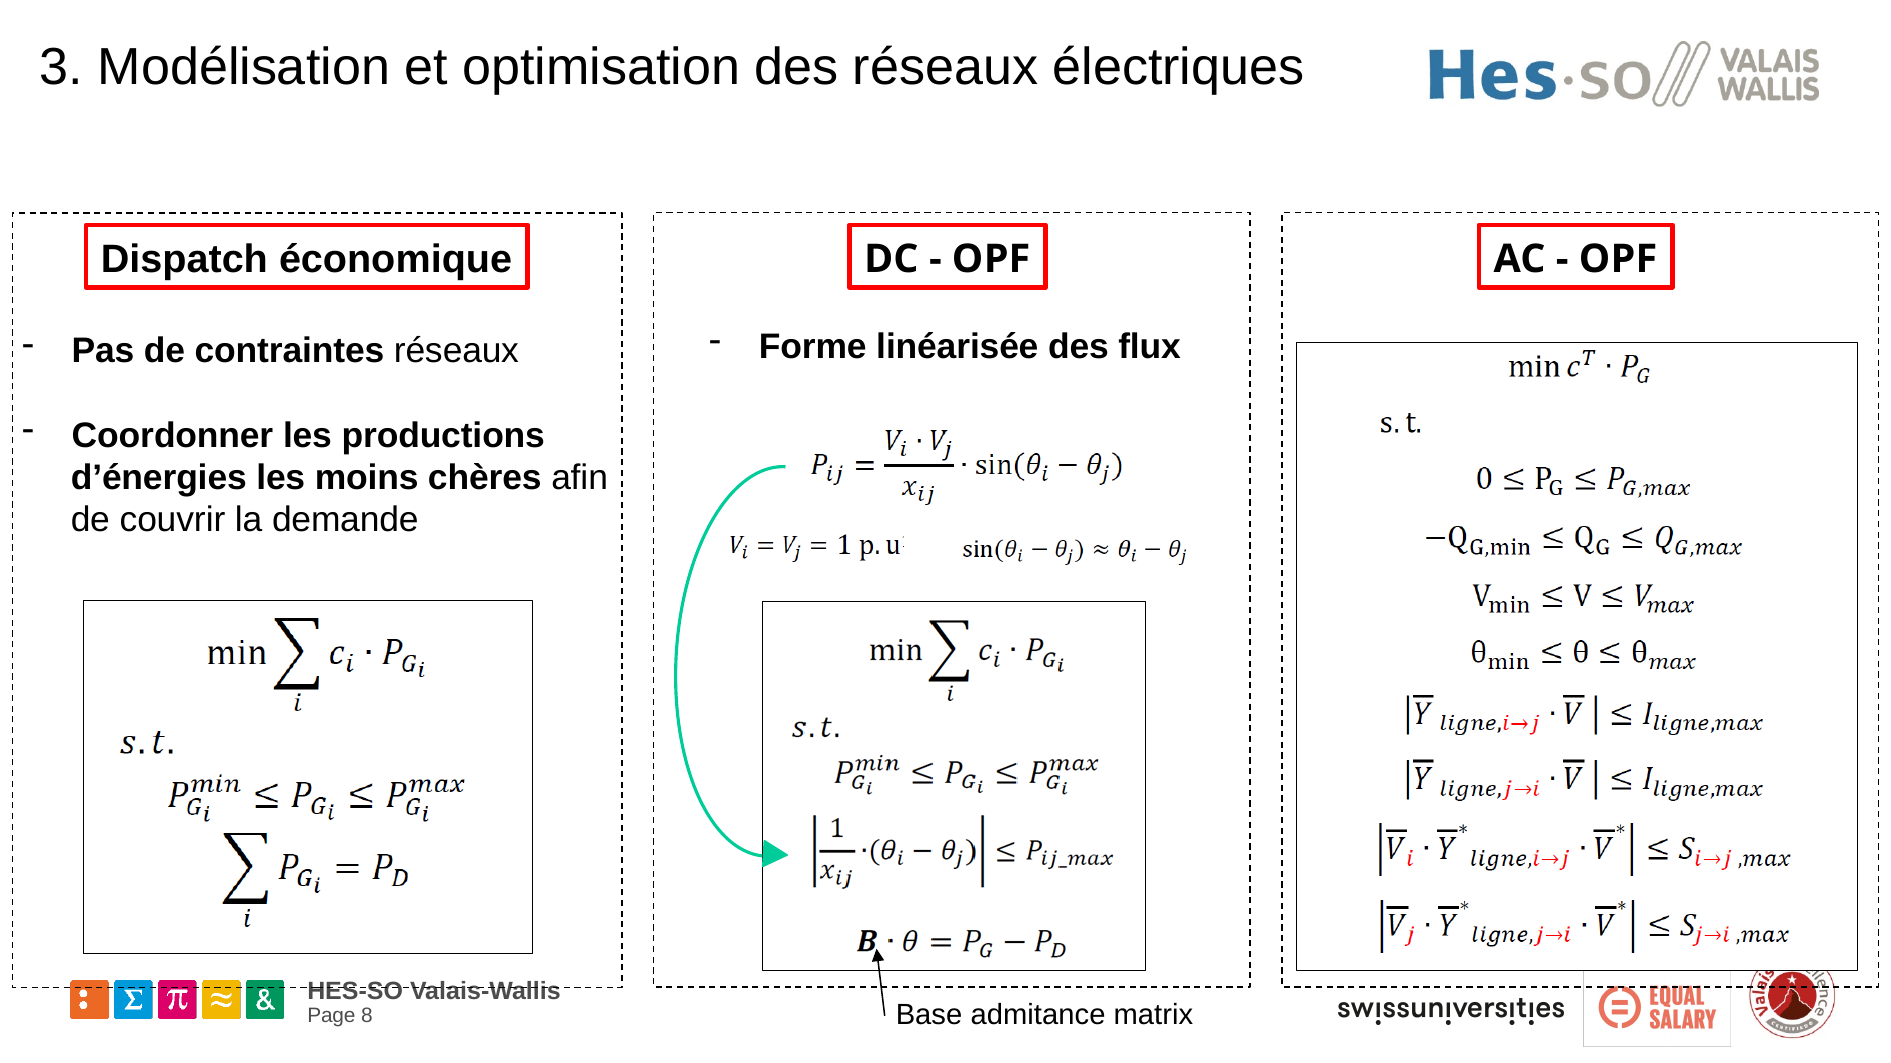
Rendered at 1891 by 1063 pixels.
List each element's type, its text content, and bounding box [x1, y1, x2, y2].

picture [1338, 998, 1564, 1025]
text_box 3. Modélisation et optimisation des réseaux électriques [25, 25, 1359, 103]
picture [1583, 988, 1731, 1047]
picture [1157, 41, 1819, 157]
picture [126, 990, 141, 1001]
picture [126, 1003, 140, 1009]
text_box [653, 212, 1251, 1039]
picture [1747, 988, 1837, 1040]
picture [153, 988, 284, 1019]
picture [70, 988, 113, 1019]
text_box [2, 212, 638, 988]
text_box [1281, 212, 1879, 988]
